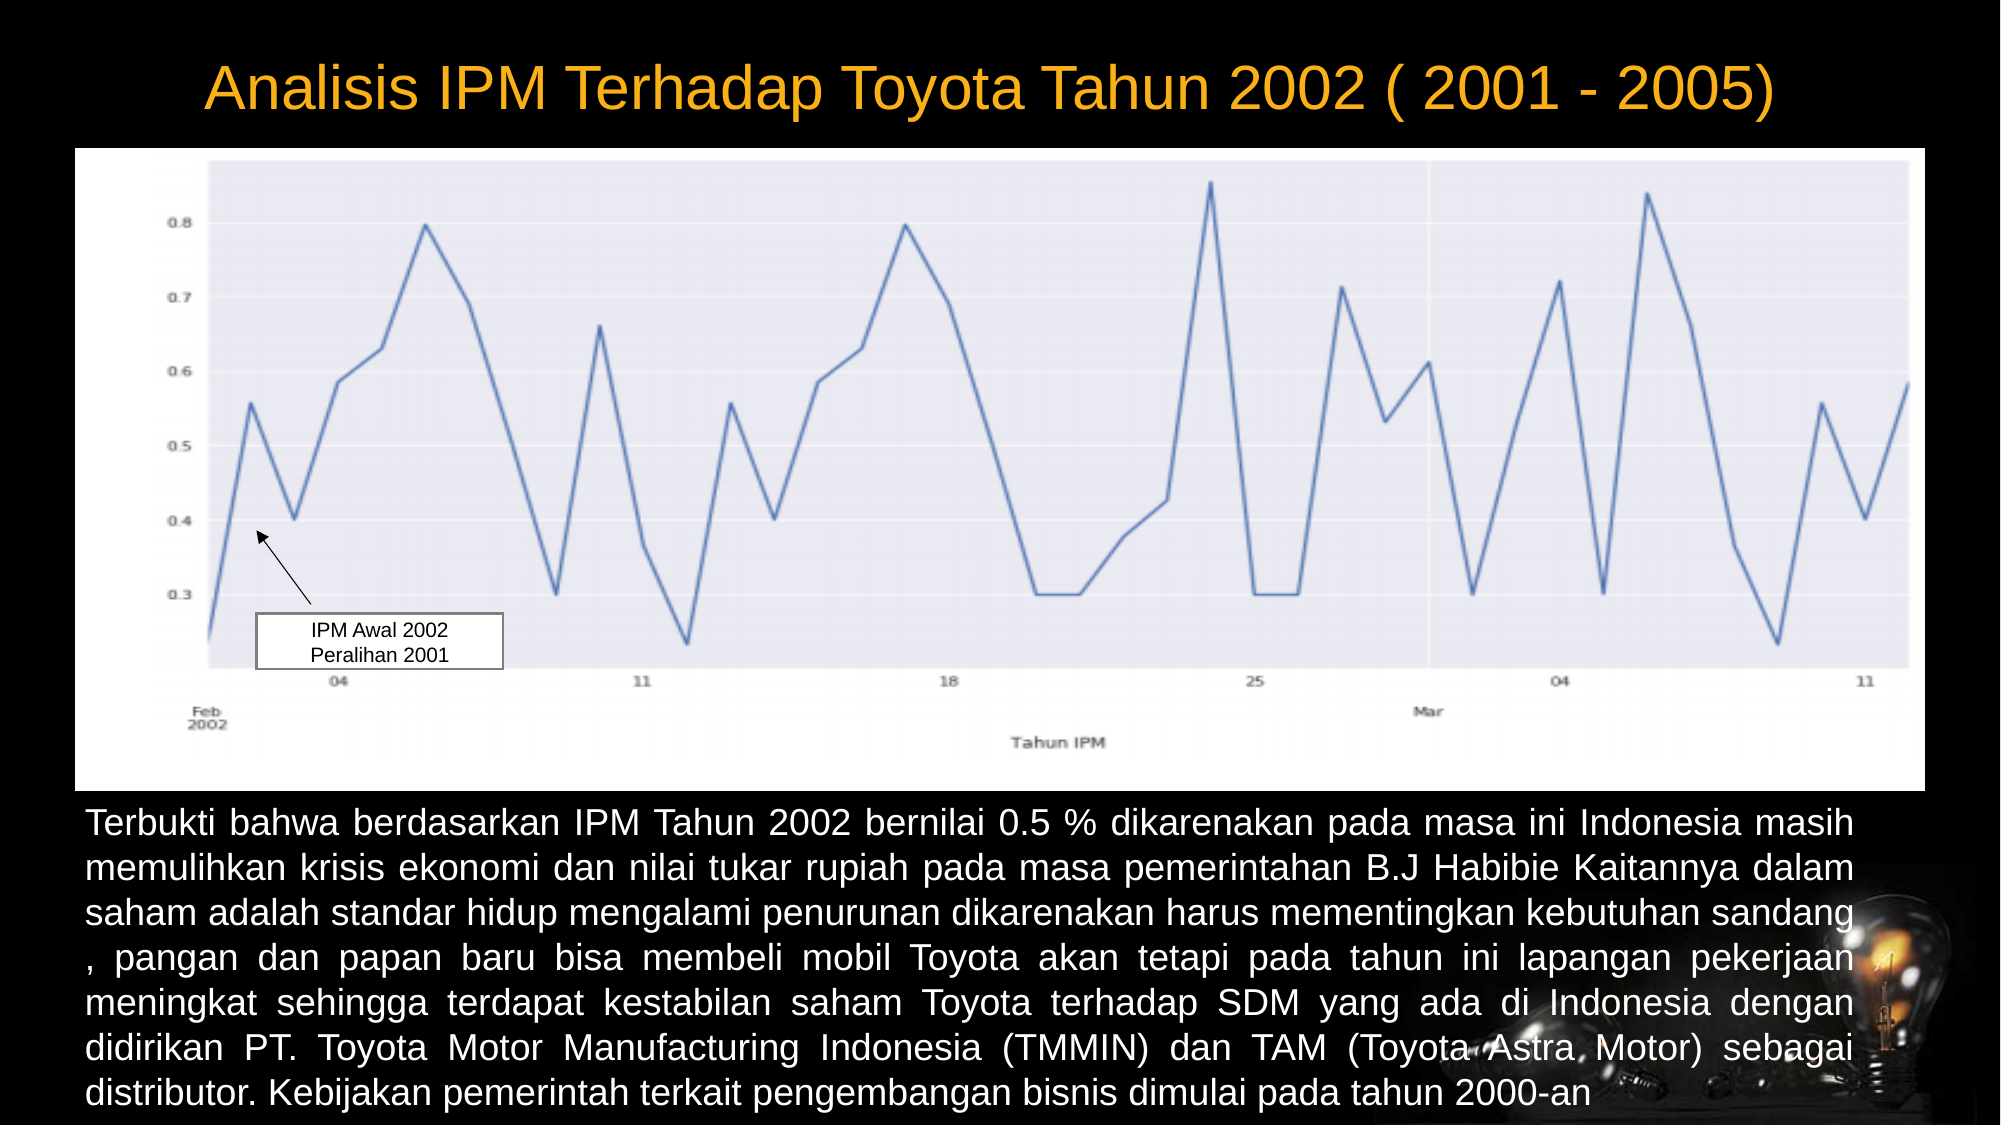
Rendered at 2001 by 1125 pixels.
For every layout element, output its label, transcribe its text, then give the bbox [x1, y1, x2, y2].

text_box Terbukti bahwa berdasarkan IPM Tahun 2002 bernilai 0.5 % dikarenakan pada masa ini Indonesia masih memulihkan krisis ekonomi dan nilai tukar rupiah pada masa pemerintahan B.J Habibie Kaitannya dalam saham adalah standar hidup mengalami penurunan dikarenakan harus mementingkan kebutuhan sandang , pangan dan papan baru bisa membeli mobil Toyota akan tetapi pada tahun ini lapangan pekerjaan meningkat sehingga terdapat kestabilan saham Toyota terhadap SDM yang ada di Indonesia dengan didirikan PT. Toyota Motor Manufacturing Indonesia (TMMIN) dan TAM (Toyota Astra Motor) sebagai distributor. Kebijakan pemerintah terkait pengembangan bisnis dimulai pada tahun 2000-an [70, 790, 1870, 1121]
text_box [256, 530, 311, 605]
list Analisis IPM Terhadap Toyota Tahun 2002 ( 2001 - 2005) [50, 29, 1950, 149]
picture [0, 0, 2001, 1125]
